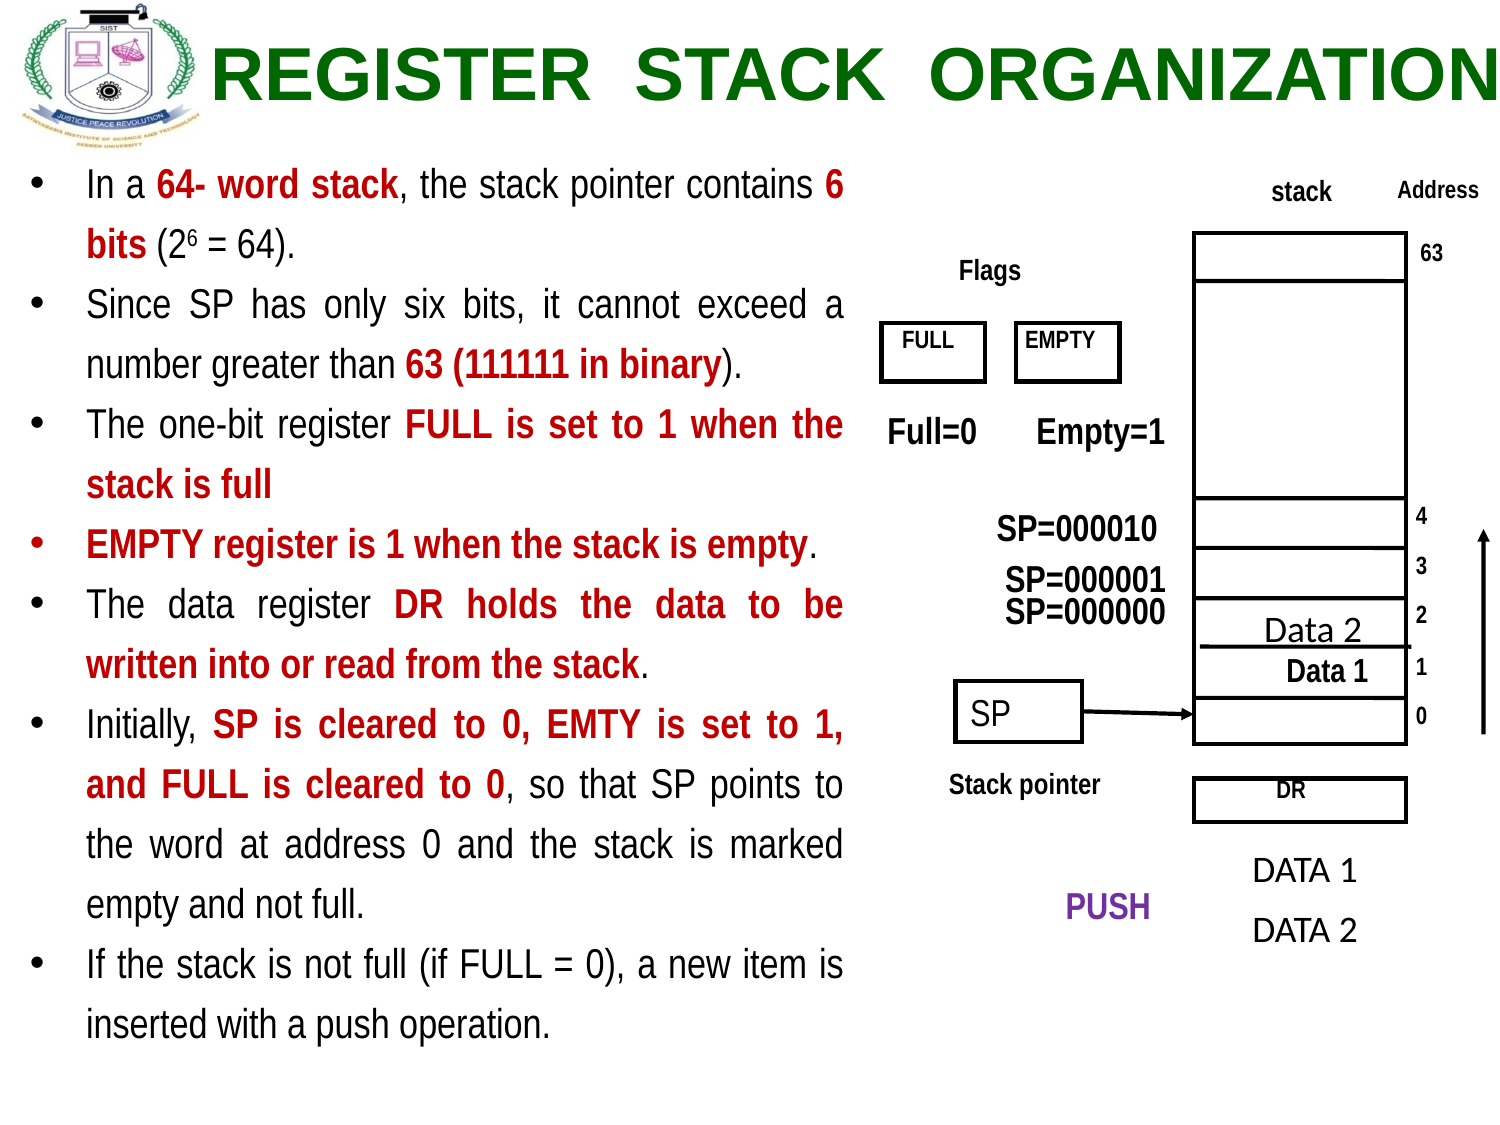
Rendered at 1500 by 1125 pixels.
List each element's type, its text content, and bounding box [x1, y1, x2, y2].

text_box stack [1256, 168, 1348, 215]
text_box [1193, 599, 1271, 697]
text_box [1193, 282, 1406, 498]
text_box SP=000000 [990, 608, 1189, 639]
text_box SP=000001 [990, 547, 1189, 608]
picture [0, 0, 220, 163]
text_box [955, 680, 1195, 743]
text_box [1199, 698, 1406, 744]
text_box DR [1261, 769, 1321, 812]
text_box 63 [1405, 232, 1459, 274]
text_box Data 2 [1249, 597, 1394, 658]
text_box REGISTER STACK ORGANIZATION [187, 21, 1500, 140]
text_box DATA 1 [1237, 837, 1382, 898]
text_box DATA 2 [1237, 898, 1406, 958]
text_box [1384, 647, 1406, 697]
text_box 1 [1401, 646, 1443, 688]
text_box [1193, 778, 1406, 823]
text_box [1193, 548, 1406, 598]
text_box EMPTY [1010, 320, 1111, 362]
text_box [1394, 599, 1406, 646]
text_box Address [1382, 169, 1495, 212]
text_box Flags [943, 248, 1037, 295]
text_box Data 1 [1271, 658, 1384, 697]
text_box [881, 323, 986, 382]
text_box SP=000010 [981, 496, 1183, 556]
text_box PUSH [1050, 874, 1237, 935]
text_box Empty=1 [1021, 399, 1200, 460]
text_box [1193, 233, 1406, 281]
text_box 2 [1401, 594, 1443, 636]
text_box [1193, 499, 1406, 547]
text_box 3 [1401, 545, 1443, 587]
text_box 4 [1401, 496, 1443, 538]
text_box In a 64- word stack, the stack pointer contains 6 bits (26 = 64). Since SP has only six bits, it cannot exceed a number greater than 63 (111111 in binary). The one-bit register FULL is set to 1 when the stack is full EMPTY register is 1 when the stack is empty. The data register DR holds the data to be written into or read from the stack. Initially, SP is cleared to 0, EMTY is set to 1, and FULL is cleared to 0, so that SP points to the word at address 0 and the stack is marked empty and not full. If the stack is not full (if FULL = 0), a new item is inserted with a push operation. [14, 139, 859, 1100]
text_box [1015, 323, 1120, 382]
text_box 0 [1401, 695, 1443, 738]
text_box [1477, 528, 1490, 735]
text_box Full=0 [872, 399, 994, 460]
text_box Stack pointer [933, 762, 1116, 809]
